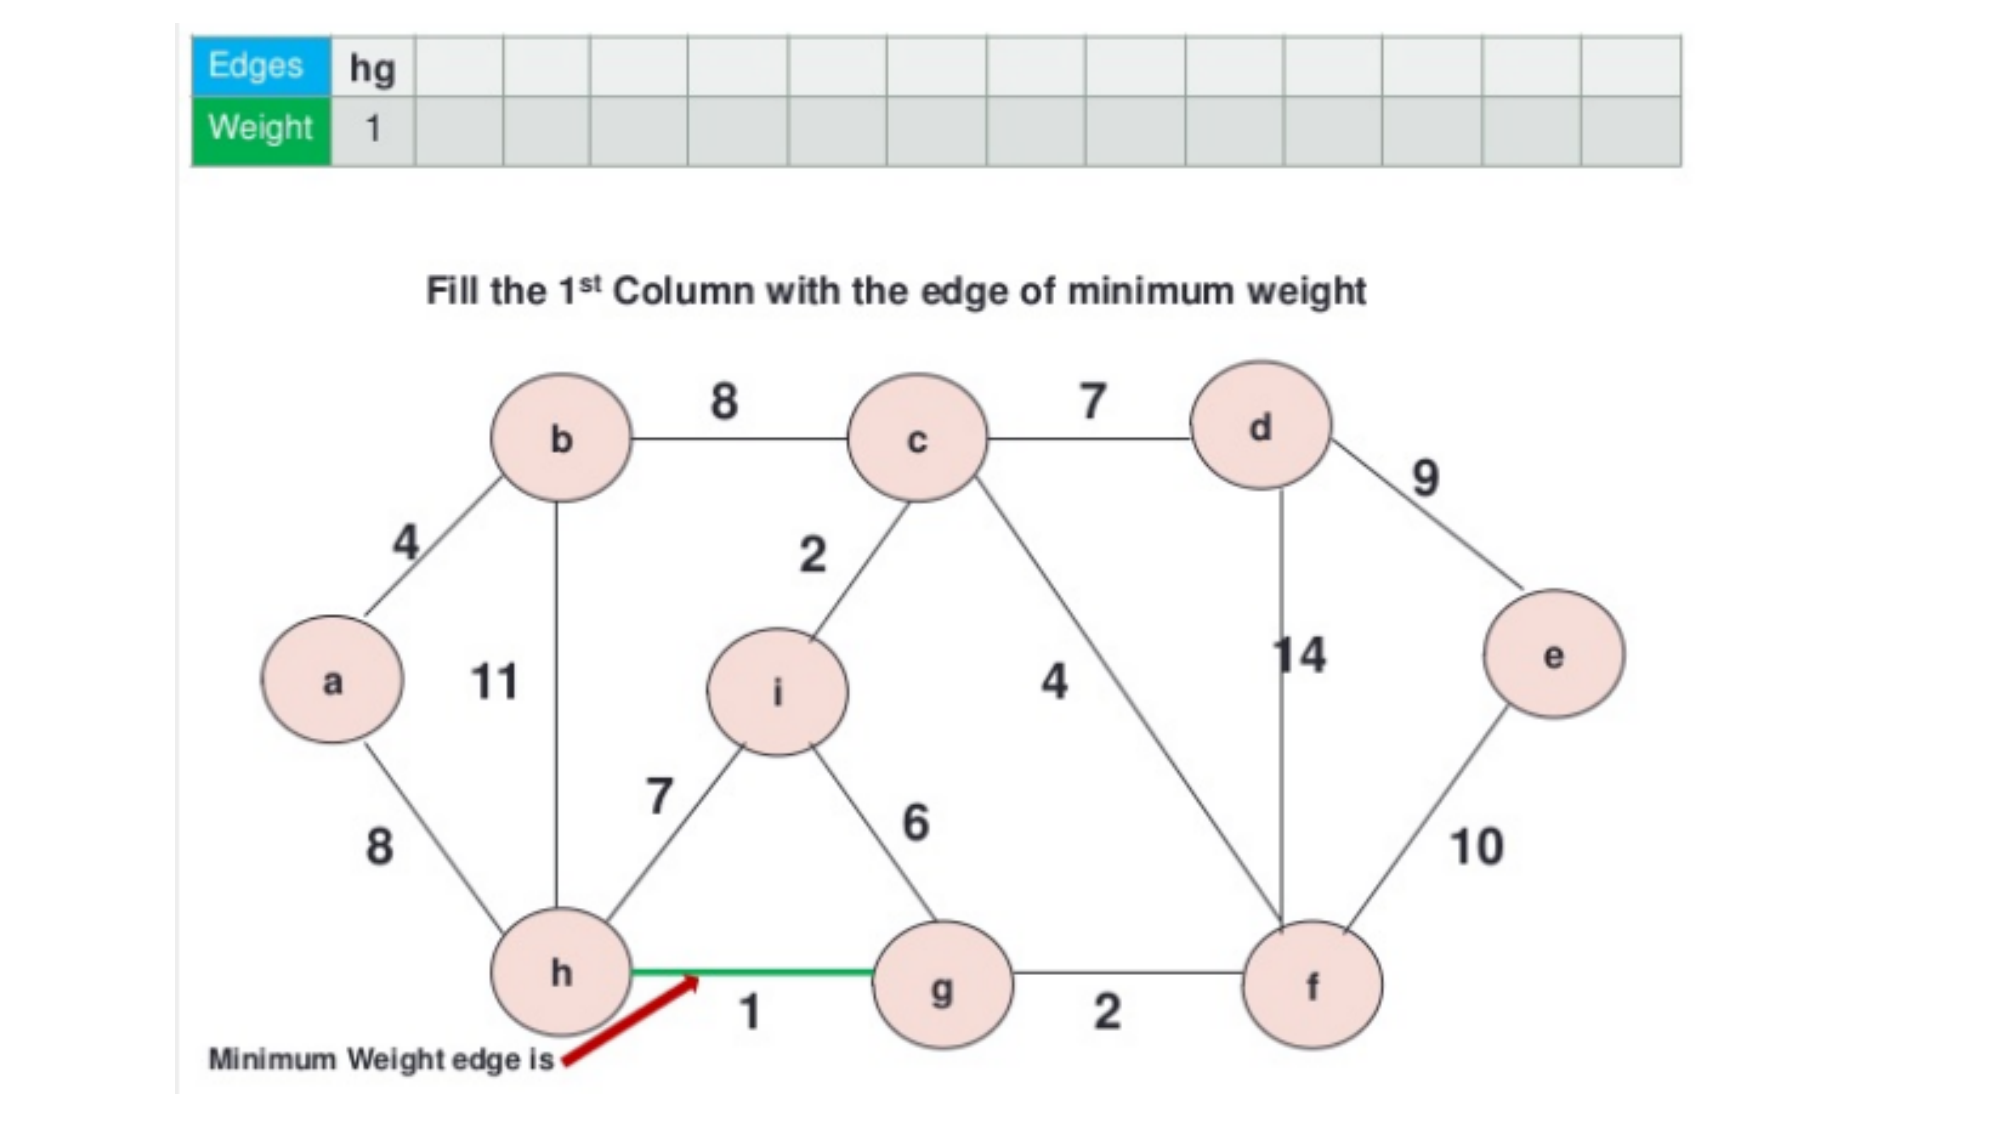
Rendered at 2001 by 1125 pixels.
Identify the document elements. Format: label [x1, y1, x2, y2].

picture [175, 23, 1695, 1094]
